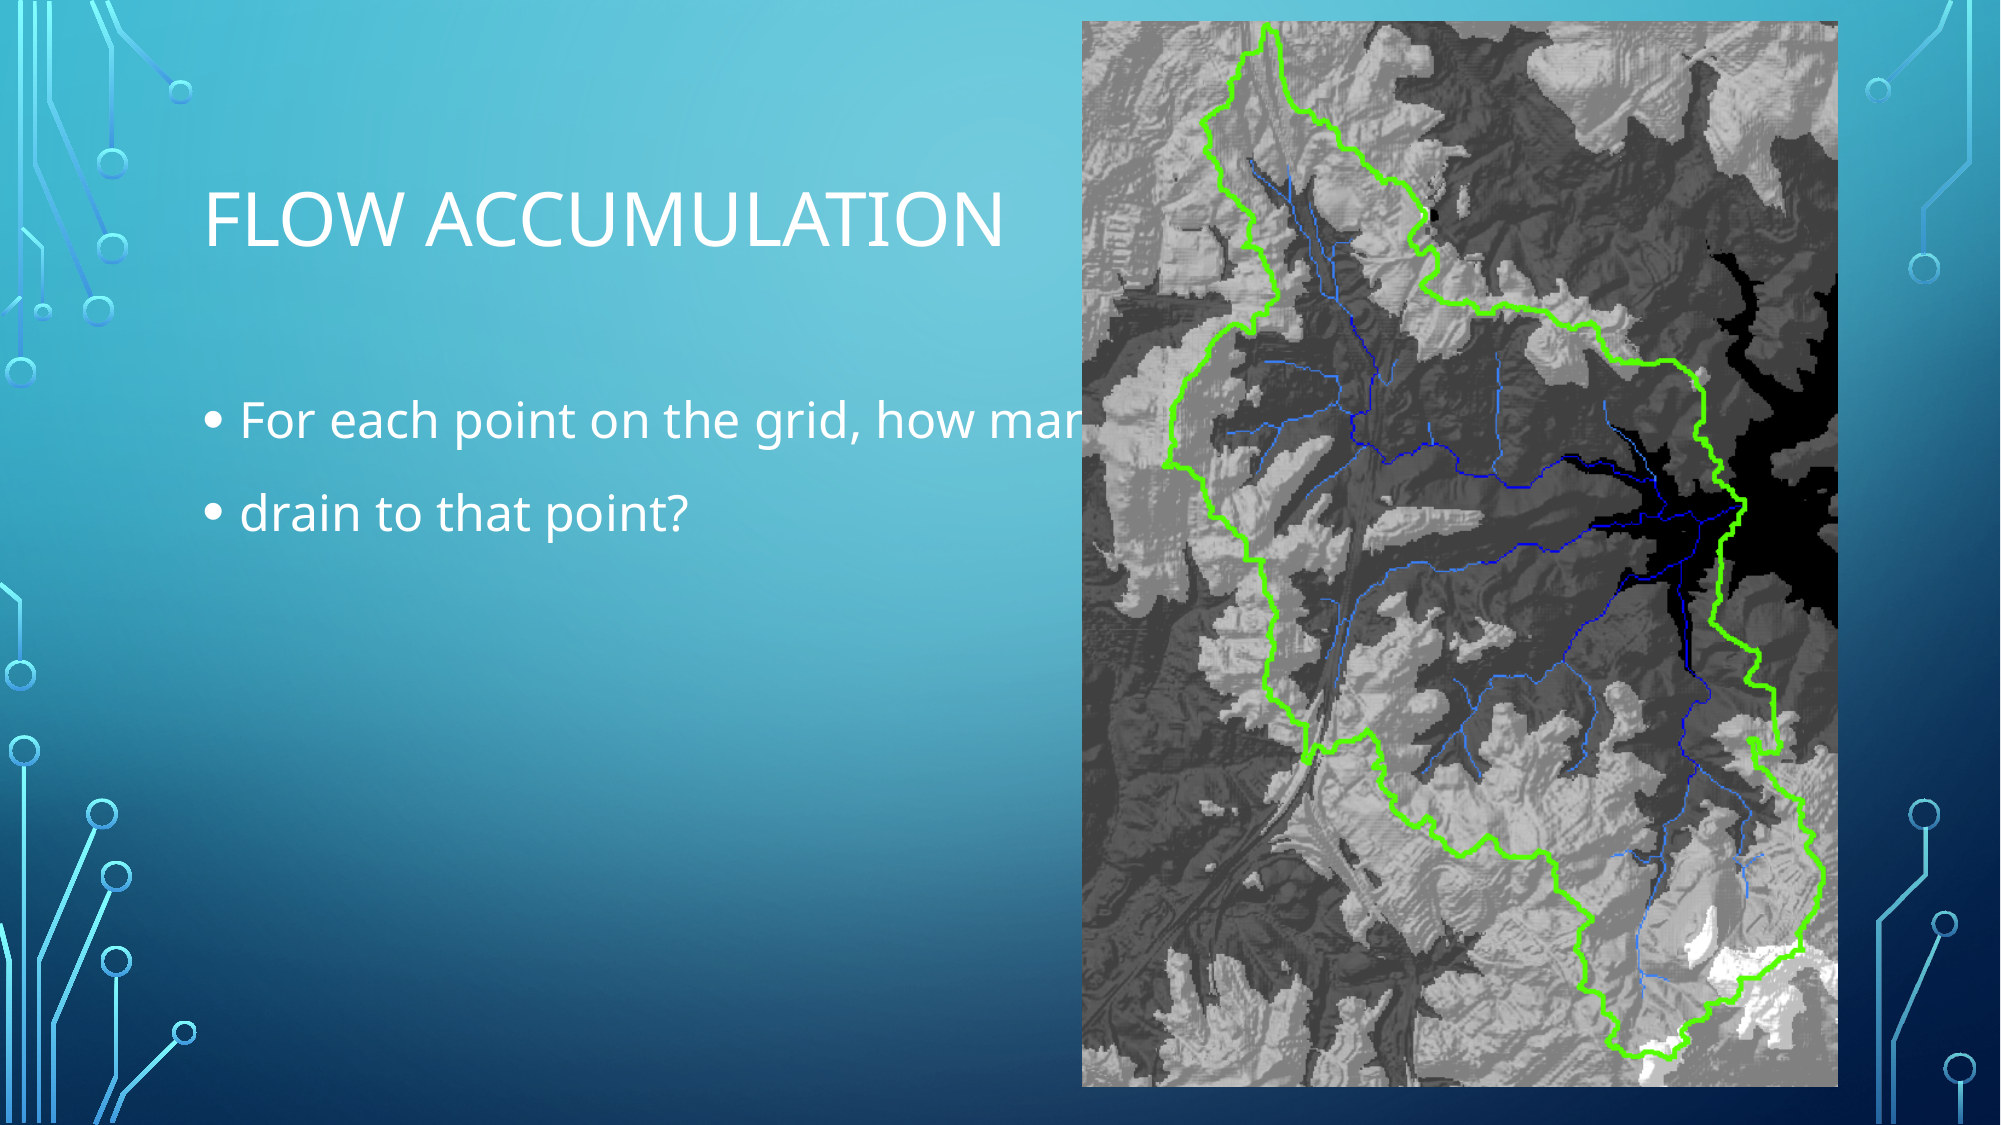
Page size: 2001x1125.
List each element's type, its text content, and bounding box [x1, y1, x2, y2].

list For each point on the grid, how many cells drain to that point? [187, 369, 1082, 950]
title Flow accumulation [187, 101, 1082, 344]
picture [1082, 21, 1838, 1087]
